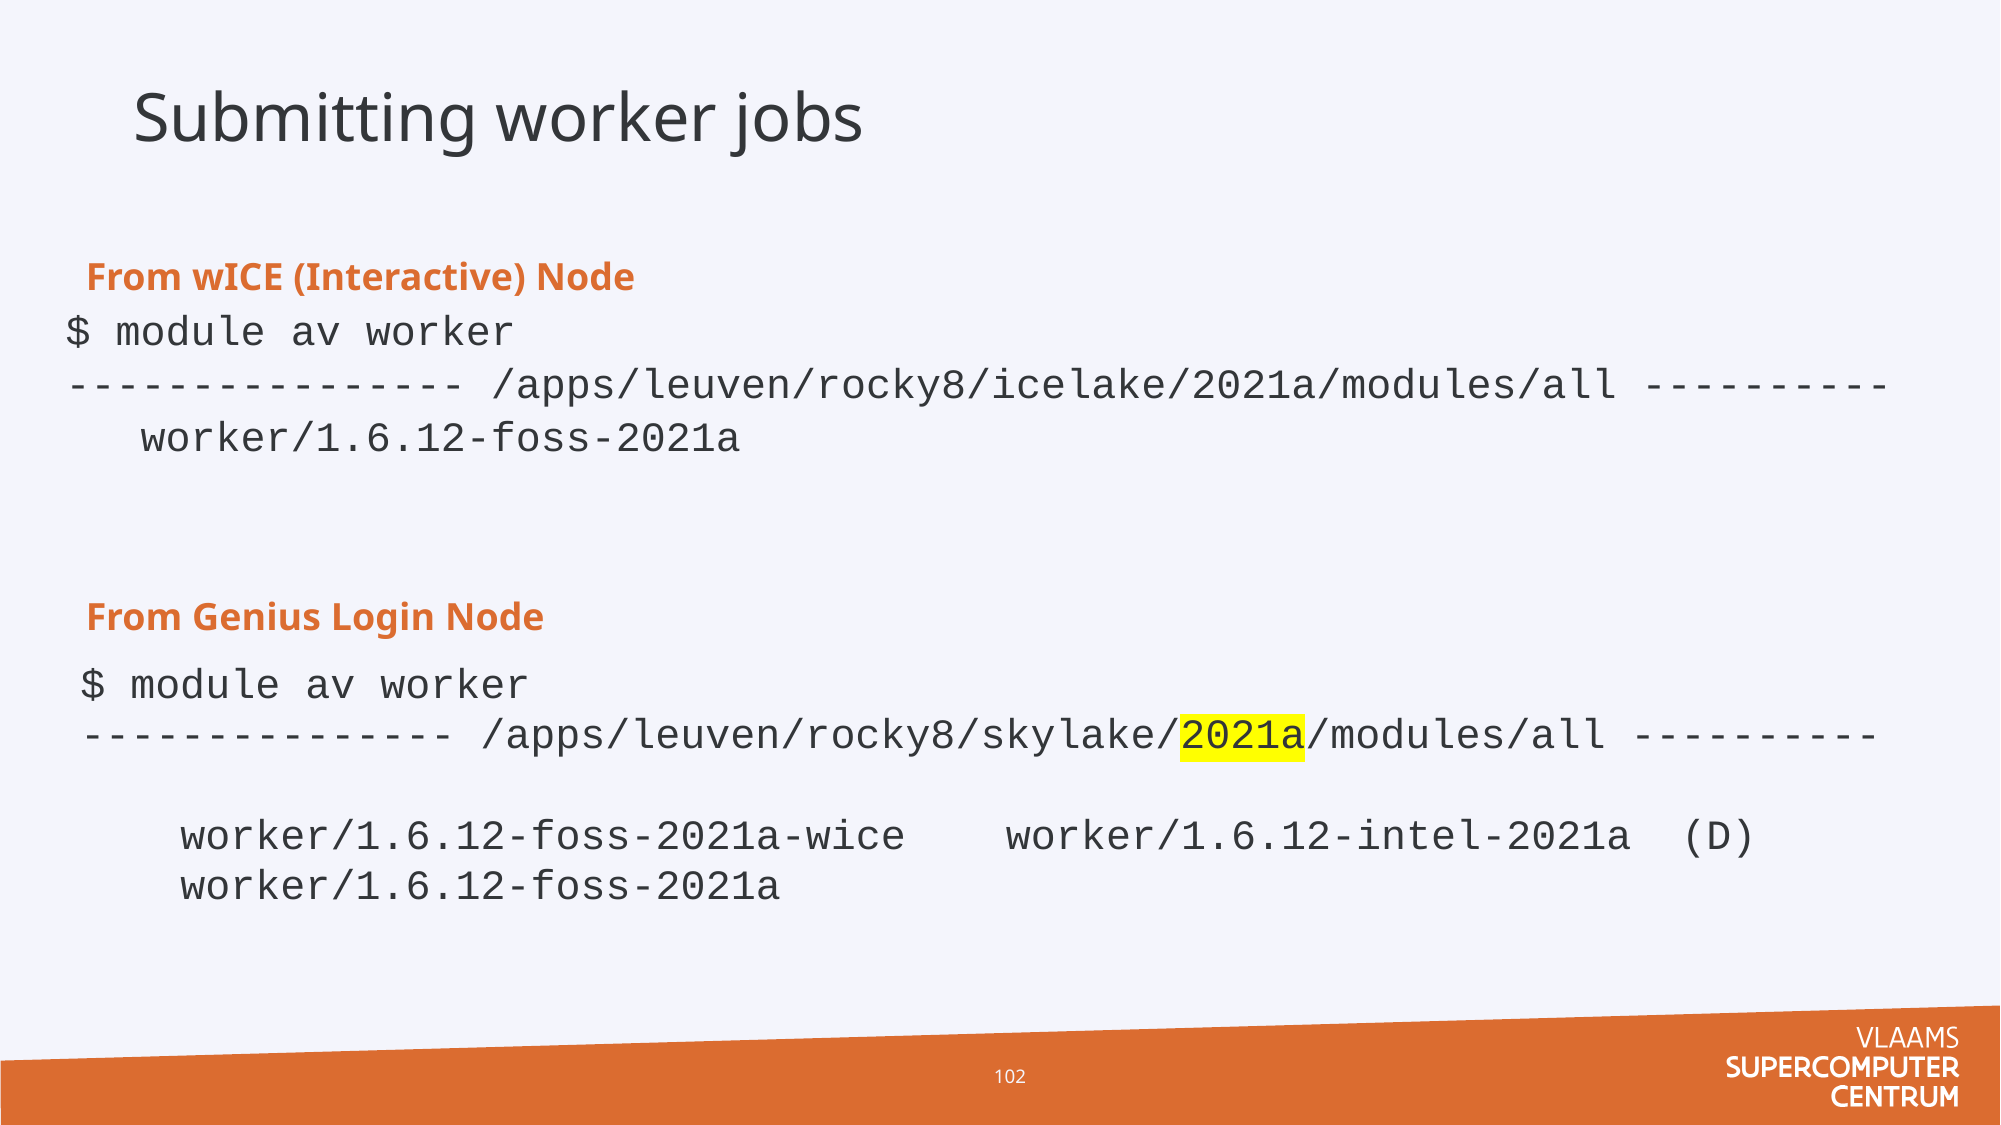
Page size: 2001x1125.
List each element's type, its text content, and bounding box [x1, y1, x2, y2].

text_box From wICE (Interactive) Node [71, 245, 653, 306]
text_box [0, 585, 2000, 968]
picture [1725, 1021, 1960, 1117]
slide_number 102 [958, 1047, 1042, 1108]
text_box Submitting worker jobs [118, 54, 1941, 185]
list $ module av worker ---------------- /apps/leuven/rocky8/icelake/2021a/modules/all ---------- worker/1.6.12-foss-2021a [0, 309, 2000, 540]
